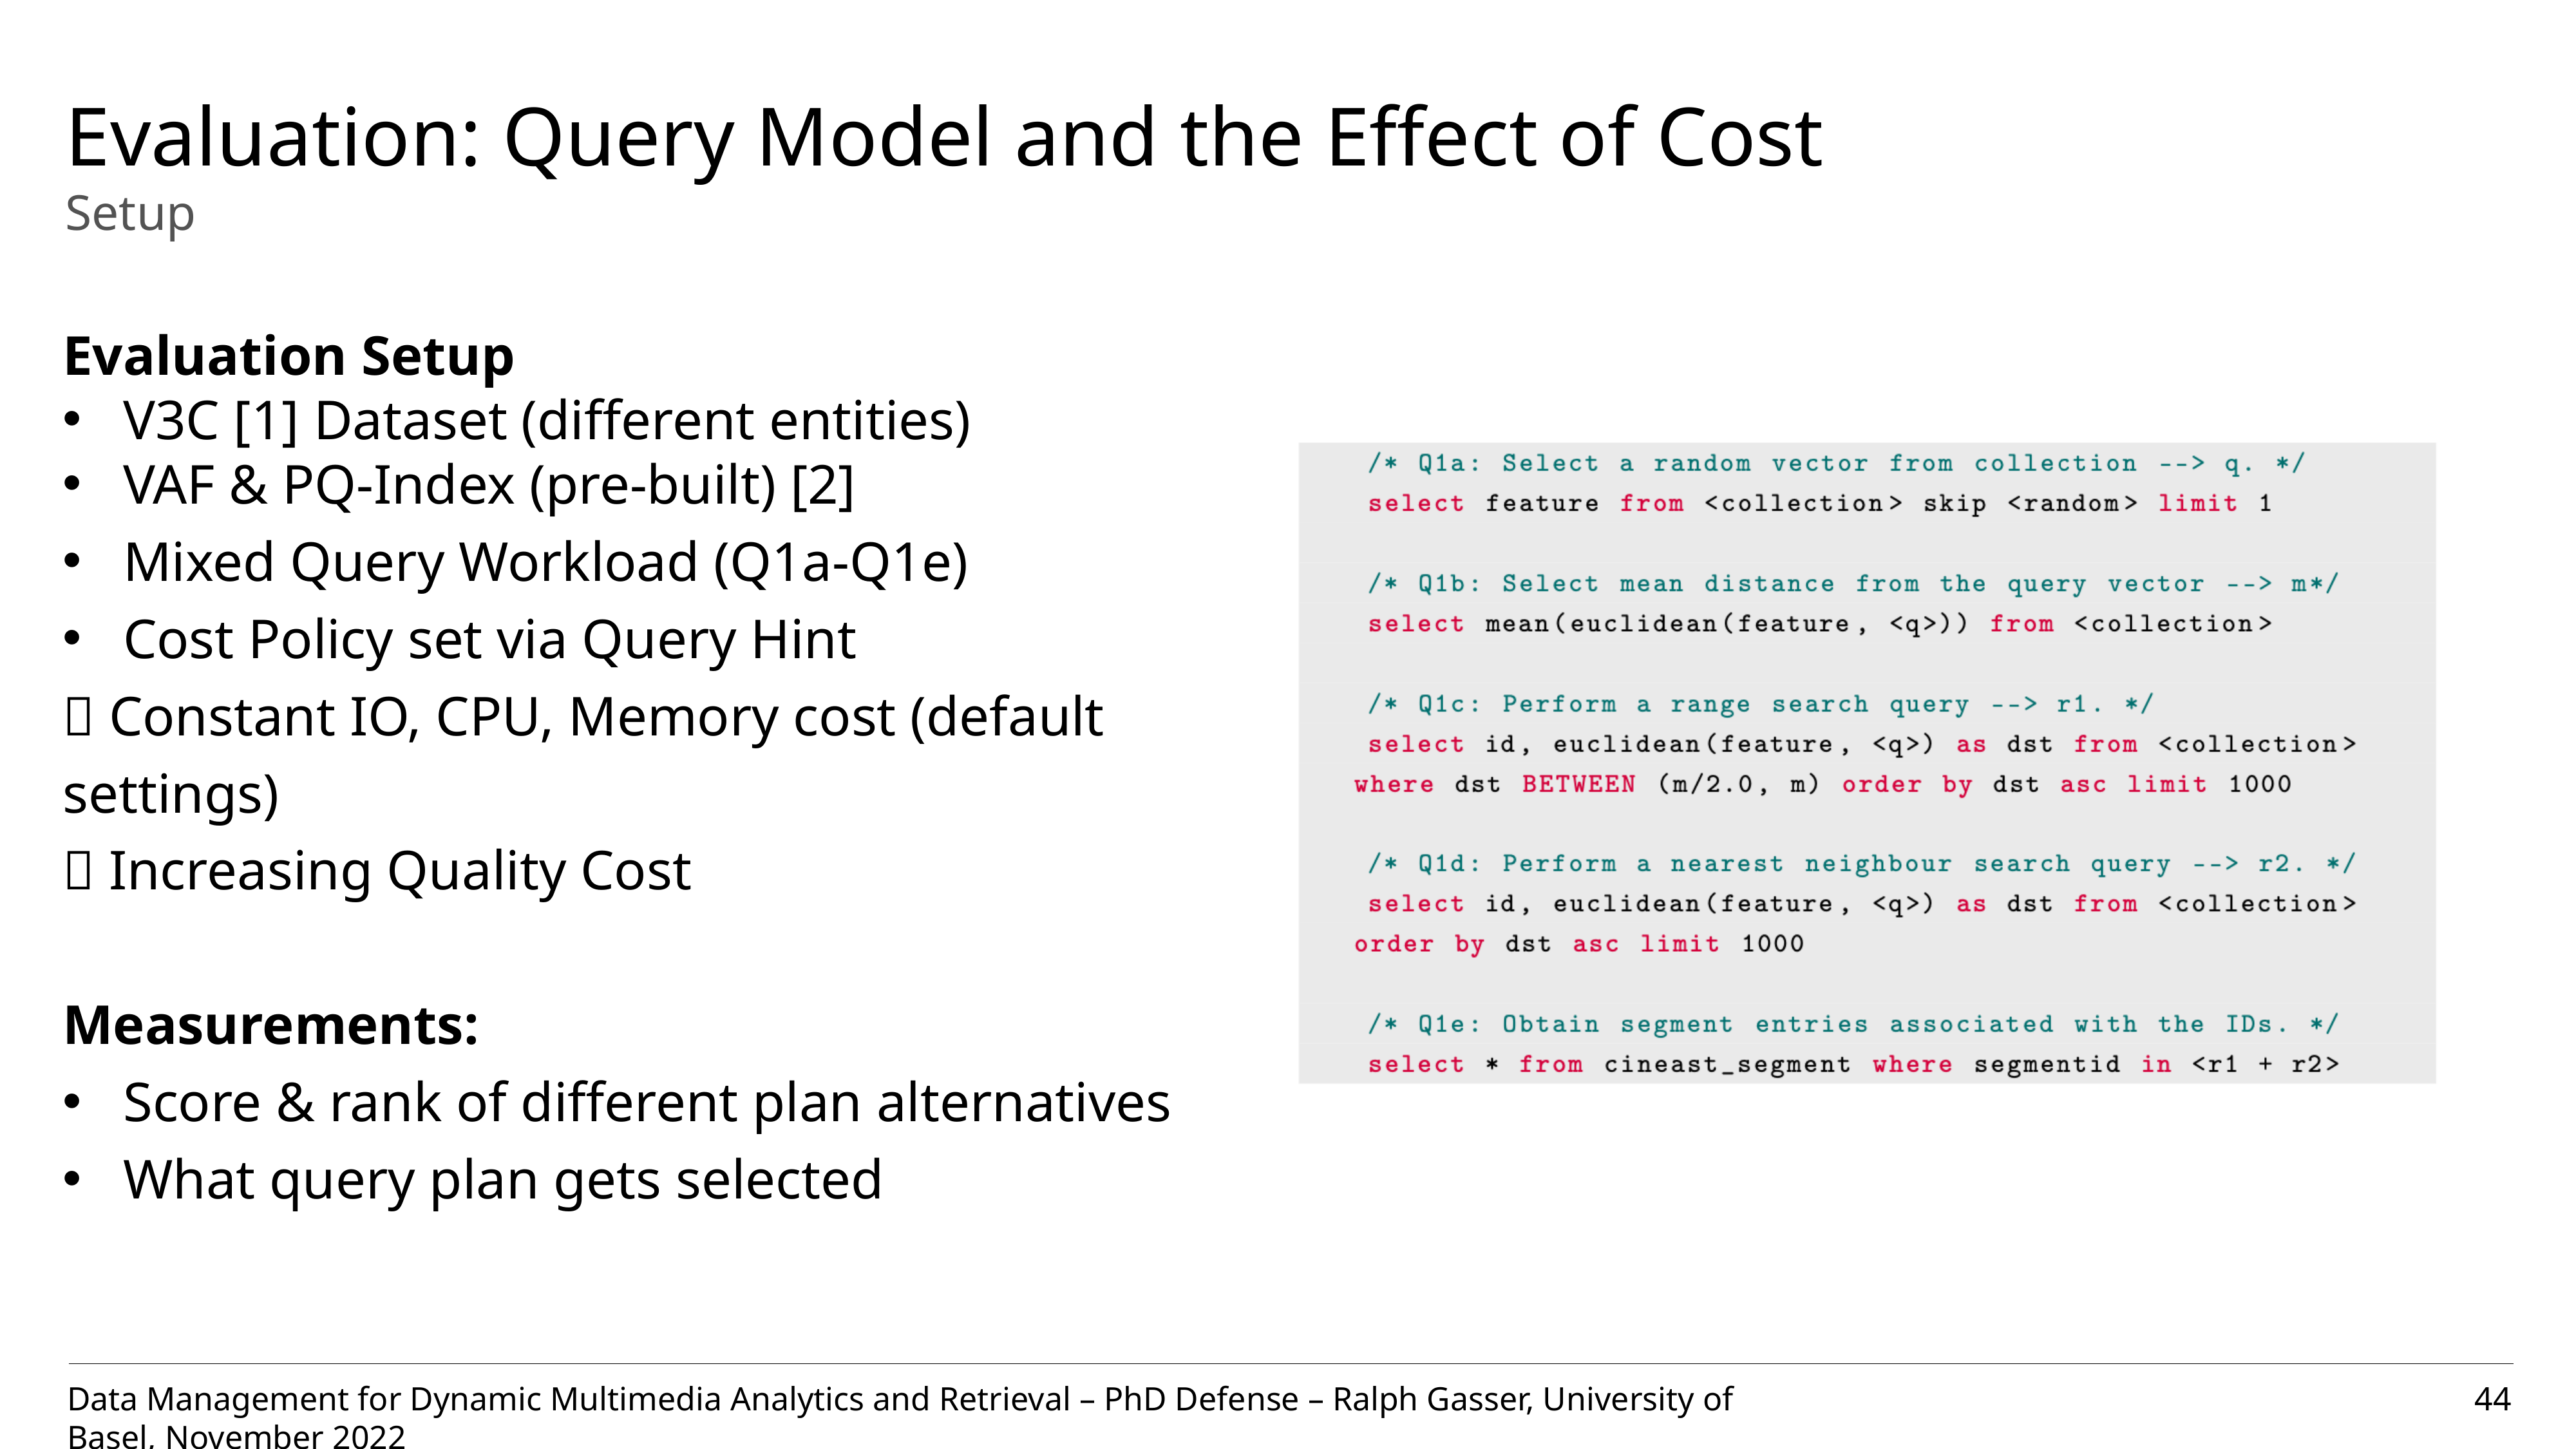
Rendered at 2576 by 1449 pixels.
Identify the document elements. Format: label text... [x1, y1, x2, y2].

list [1296, 440, 2439, 1085]
slide_number 44 [2343, 1378, 2512, 1418]
title Evaluation: Query Model and the Effect of Cost Setup [65, 85, 2511, 322]
list Evaluation Setup V3C [1] Dataset (different entities) VAF & PQ-Index (pre-built) [2] Mixed Query Workload (Q1a-Q1e) Cost Policy set via Query Hint  Constant IO, CPU, Memory cost (default settings)  Increasing Quality Cost Measurements: Score & rank of different plan alternatives What query plan gets selected [62, 321, 1224, 1349]
